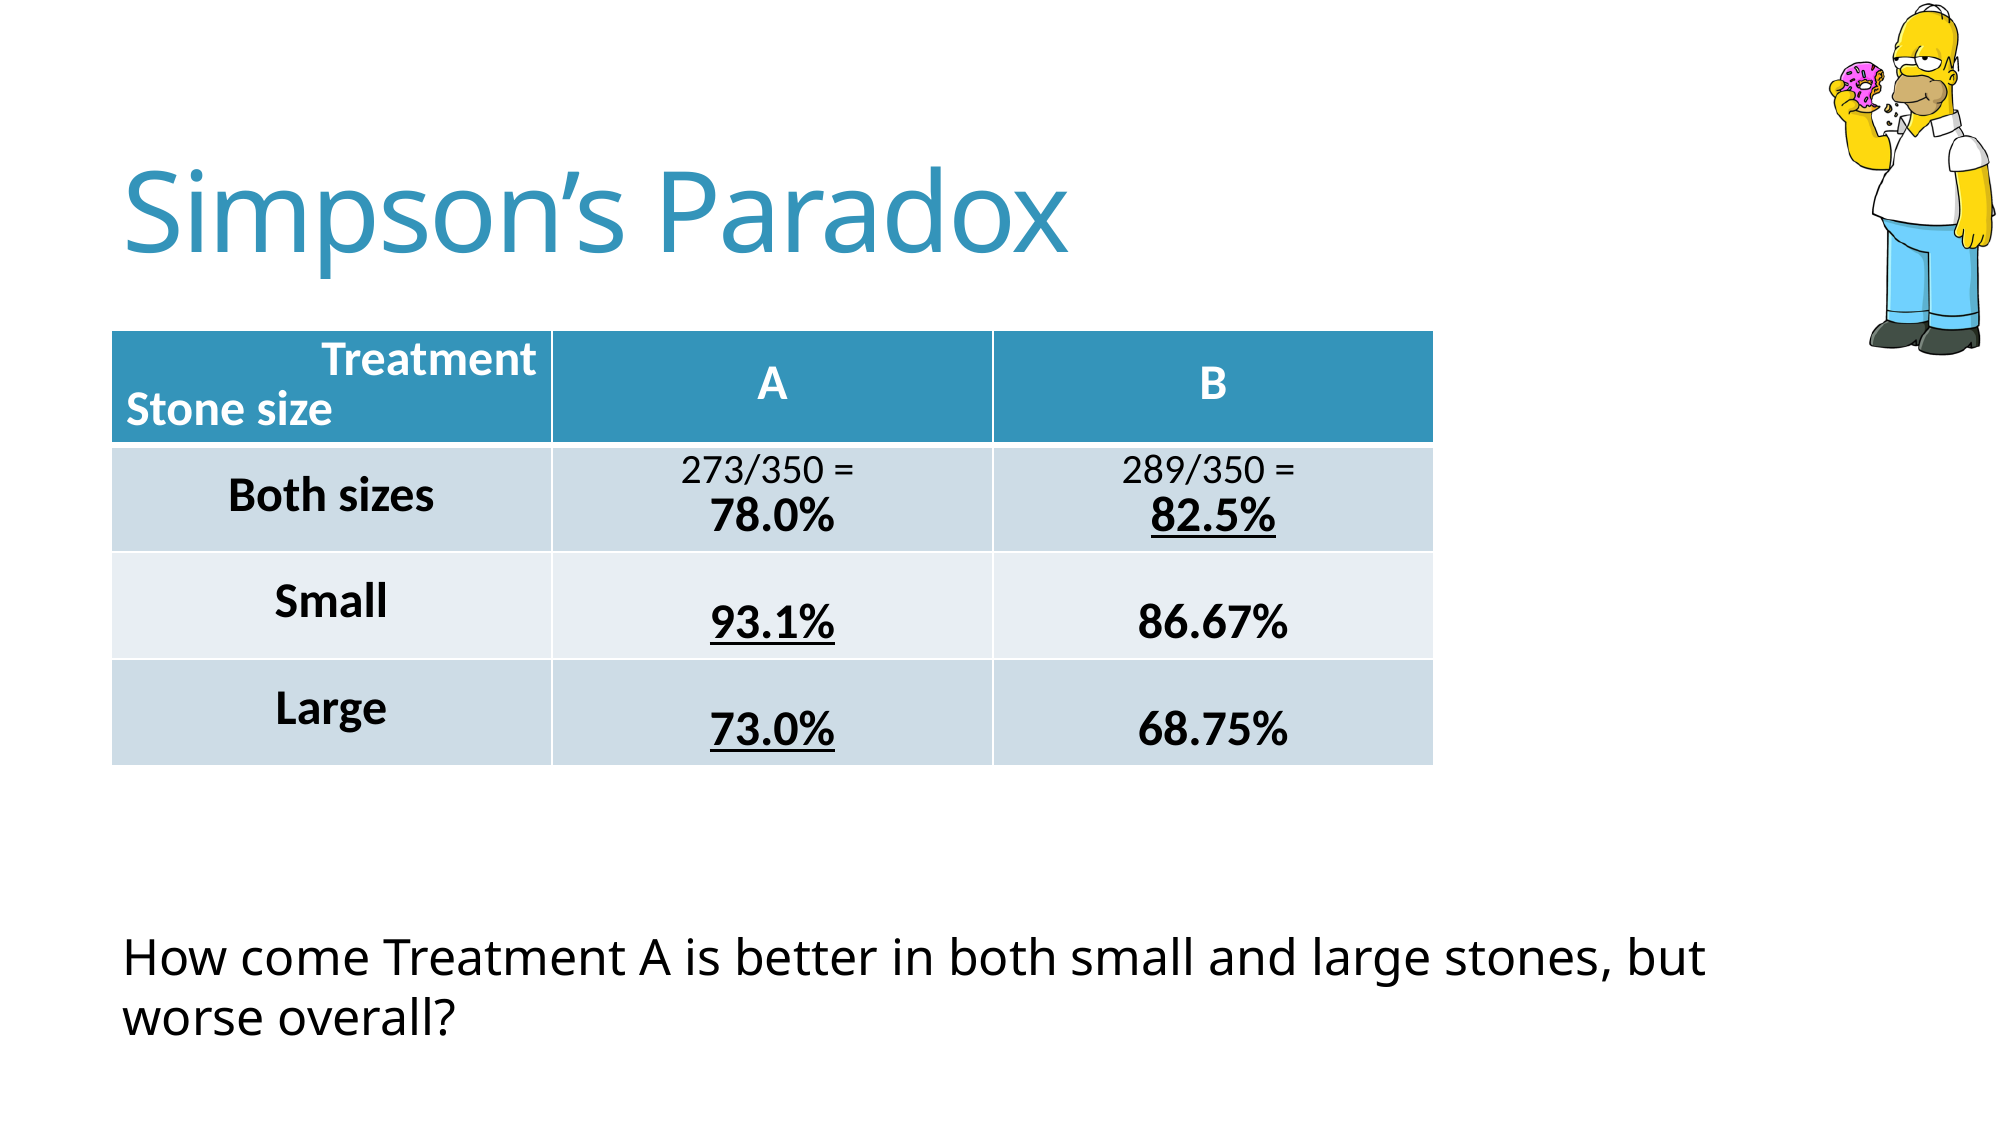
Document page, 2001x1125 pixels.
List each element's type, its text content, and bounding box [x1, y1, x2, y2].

table_header B [994, 331, 1433, 442]
table_cell 68.75% [994, 660, 1433, 765]
table_cell 273/350 = 78.0% [553, 448, 992, 551]
title Simpson’s Paradox [107, 81, 1825, 354]
table_header A [553, 331, 992, 442]
picture [1825, 0, 2000, 359]
text_box How come Treatment A is better in both small and large stones, but worse overall? [107, 858, 1826, 1113]
table_cell Both sizes [112, 448, 551, 551]
table_cell 73.0% [553, 660, 992, 765]
table_cell Small [112, 553, 551, 658]
table_cell 86.67% [994, 553, 1433, 658]
table_cell 93.1% [553, 553, 992, 658]
table_header Treatment Stone size [112, 331, 551, 442]
table_cell 289/350 = 82.5% [994, 448, 1433, 551]
table_cell Large [112, 660, 551, 765]
